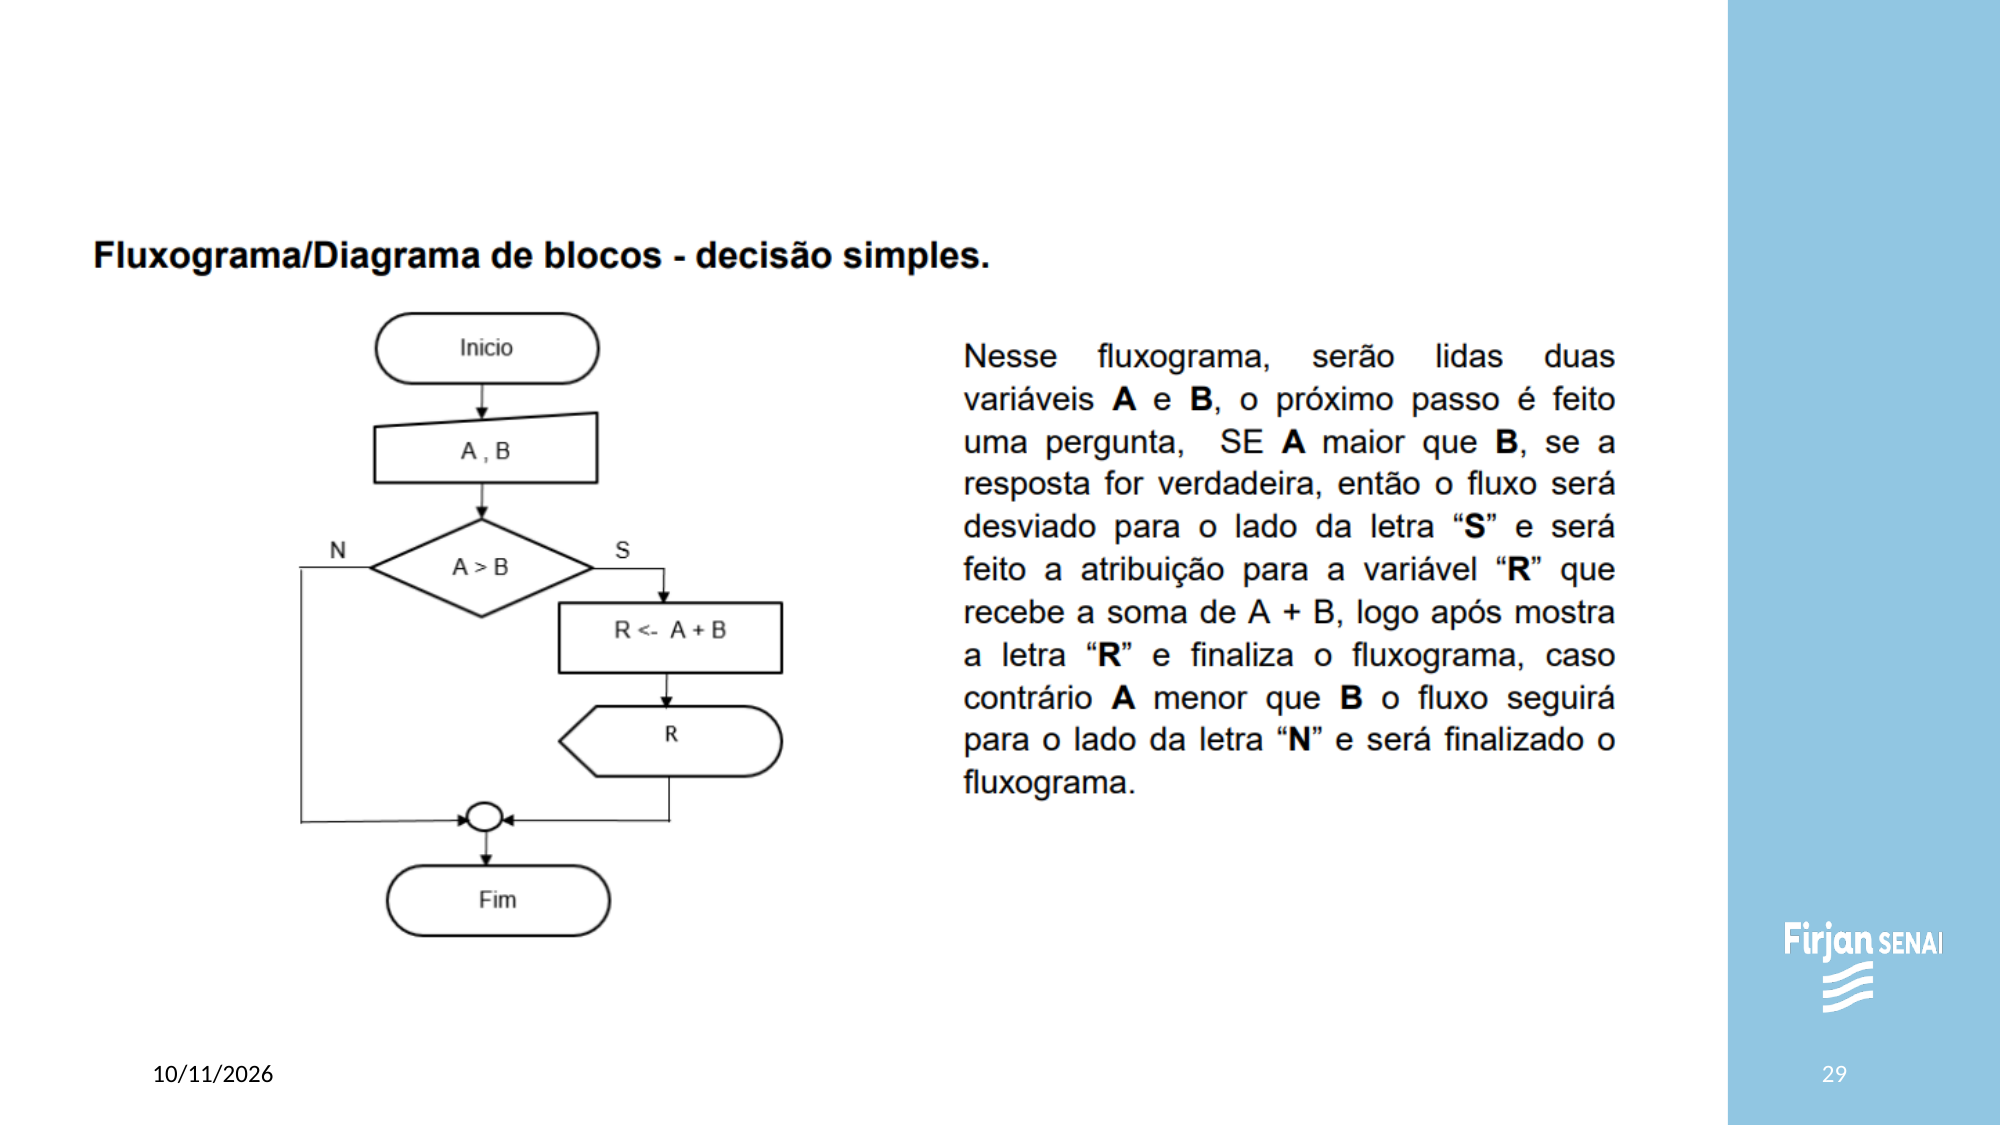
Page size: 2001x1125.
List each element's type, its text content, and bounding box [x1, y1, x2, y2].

picture [64, 196, 1646, 954]
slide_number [137, 1042, 588, 1103]
picture [1780, 918, 1945, 1014]
slide_number 29 [1412, 1042, 1863, 1103]
text_box [1727, 0, 2000, 1125]
